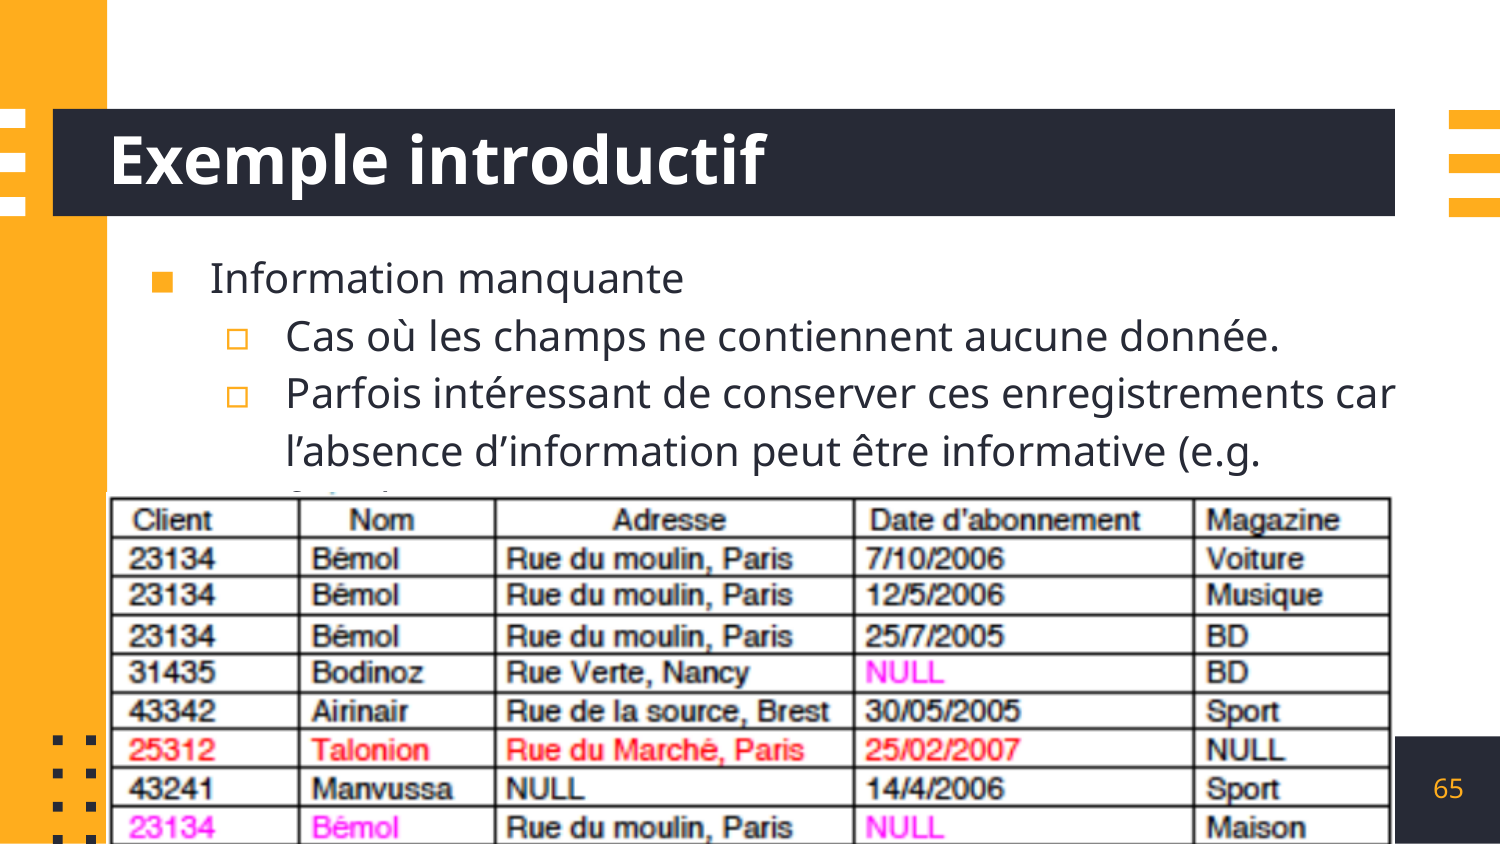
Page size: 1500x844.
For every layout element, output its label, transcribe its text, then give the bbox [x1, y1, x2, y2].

slide_number 65 [1398, 736, 1500, 844]
list Information manquante Cas où les champs ne contiennent aucune donnée. Parfois intéressant de conserver ces enregistrements car l’absence d’information peut être informative (e.g. fraude). [135, 244, 1400, 470]
picture [105, 492, 1394, 844]
title Exemple introductif [108, 108, 1396, 217]
